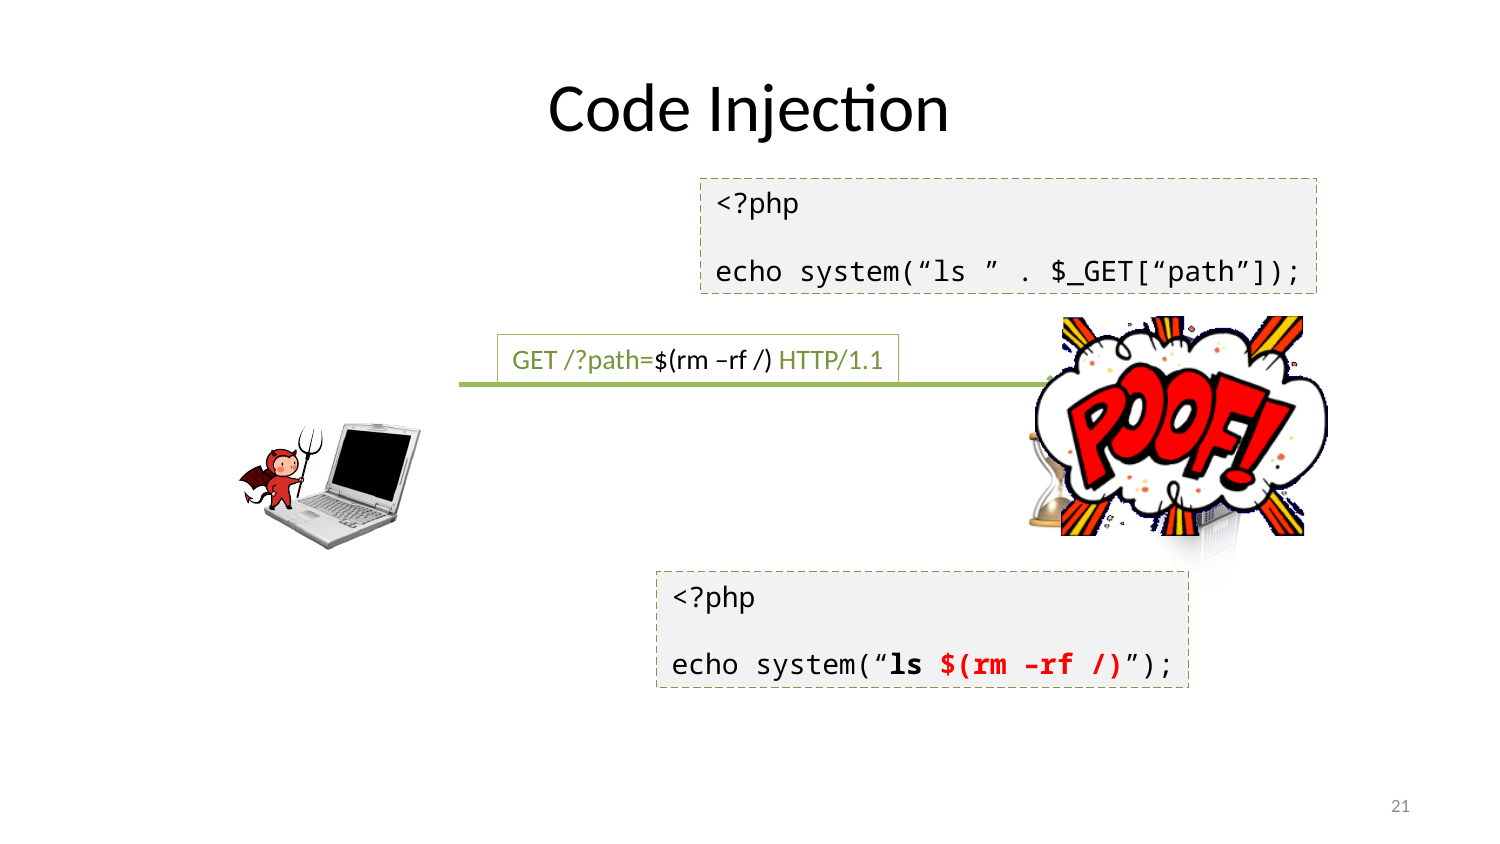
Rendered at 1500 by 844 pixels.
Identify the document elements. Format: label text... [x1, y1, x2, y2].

picture [1007, 316, 1328, 595]
text_box GET /?path=$(rm –rf /) HTTP/1.1 [497, 334, 899, 383]
slide_number 21 [1074, 782, 1425, 827]
picture [238, 393, 446, 565]
title Code Injection [75, 33, 1425, 175]
text_box <?php echo system(“ls $(rm –rf /)”); [656, 571, 1189, 688]
text_box <?php echo system(“ls ” . $_GET[“path”]); [700, 178, 1317, 294]
